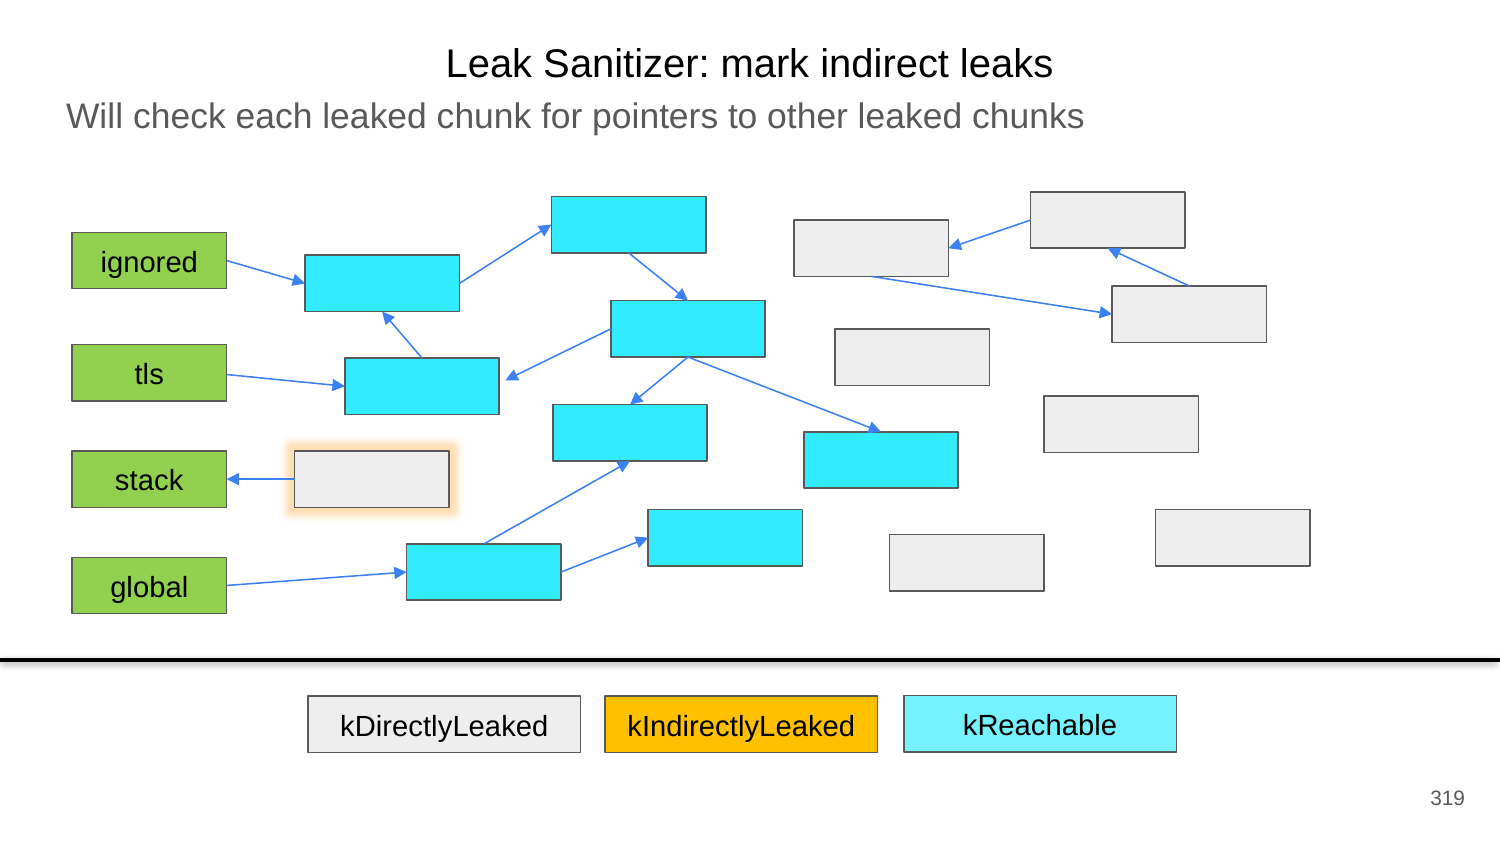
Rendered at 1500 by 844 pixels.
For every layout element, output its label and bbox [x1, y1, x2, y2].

text_box [51, 22, 1480, 658]
slide_number [1389, 764, 1480, 830]
text_box [51, 662, 1480, 812]
